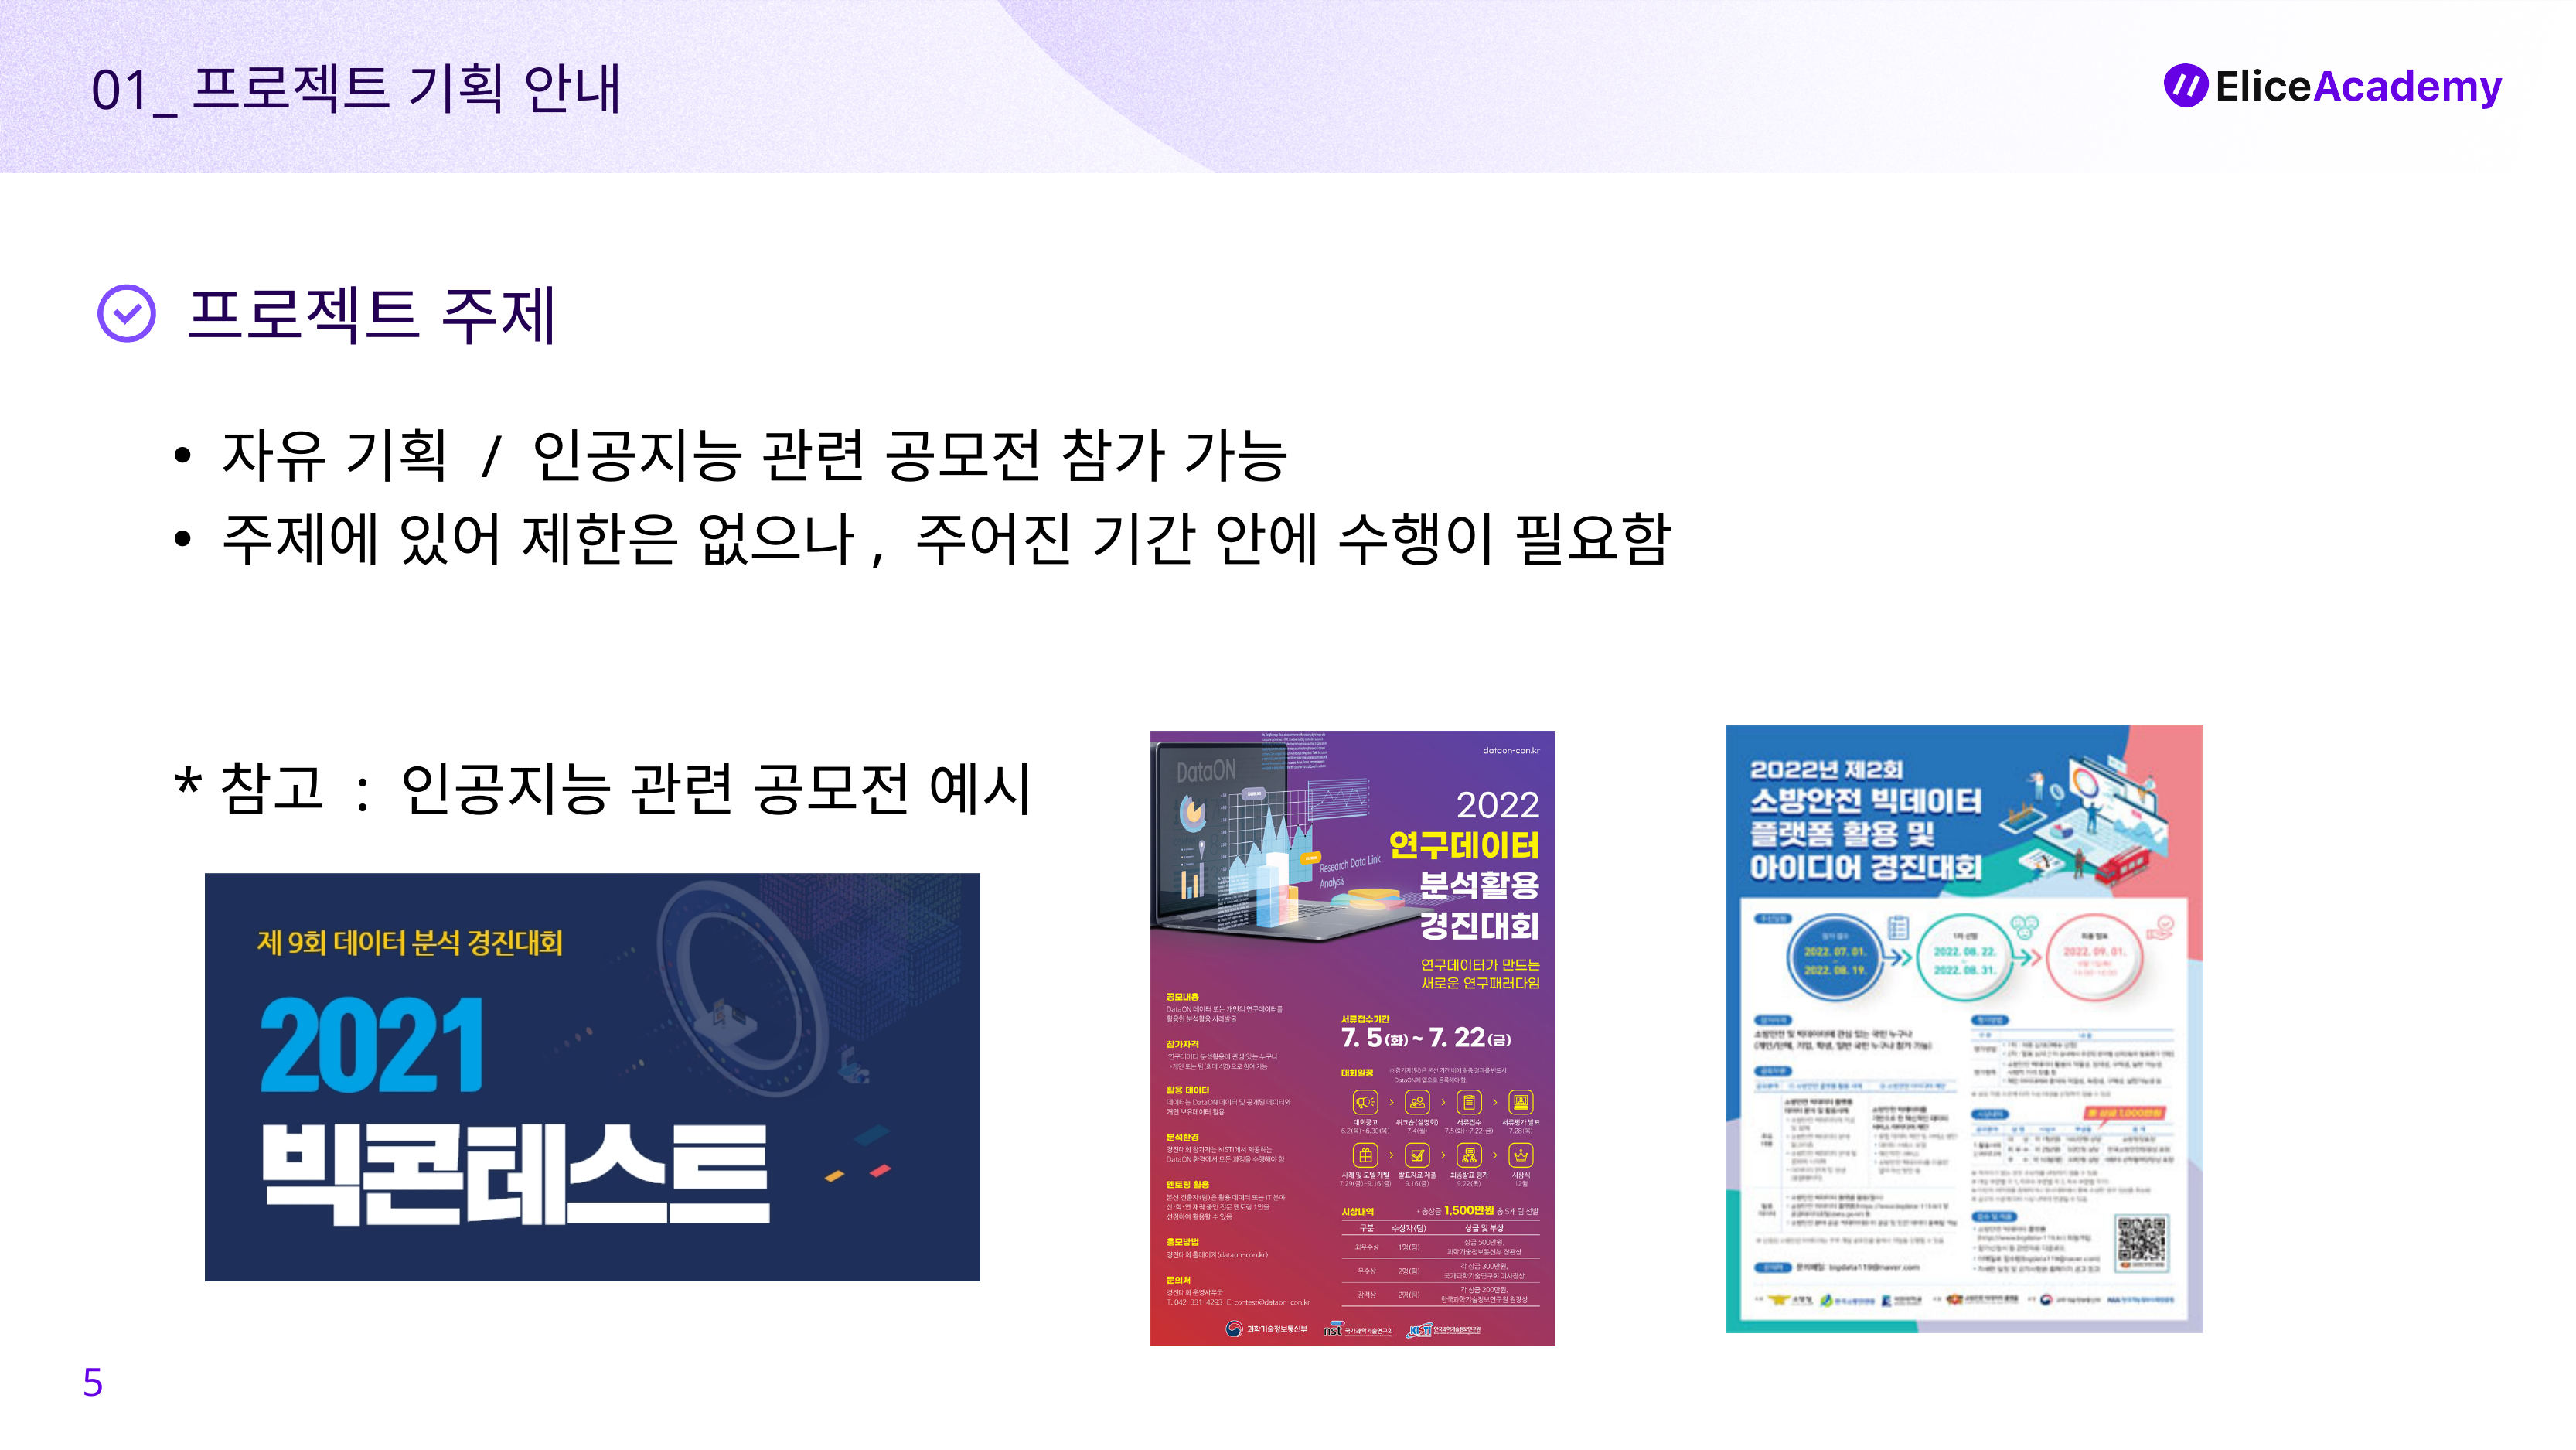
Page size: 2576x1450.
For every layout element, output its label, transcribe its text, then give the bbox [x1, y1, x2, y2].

picture [1150, 731, 1555, 1346]
picture [205, 873, 980, 1281]
picture [1726, 725, 2203, 1333]
list 프로젝트 주제 [174, 270, 2411, 355]
list 01_프로젝트 기획 안내 [79, 49, 2099, 134]
slide_number 5 [70, 1346, 651, 1423]
picture [97, 284, 156, 343]
picture [0, 0, 2576, 173]
list 자유 기획 / 인공지능 관련 공모전 참가 가능 주제에 있어 제한은 없으나, 주어진 기간 안에 수행이 필요함 *참고 : 인공지능 관련 공모전 예시 [162, 399, 2414, 1276]
